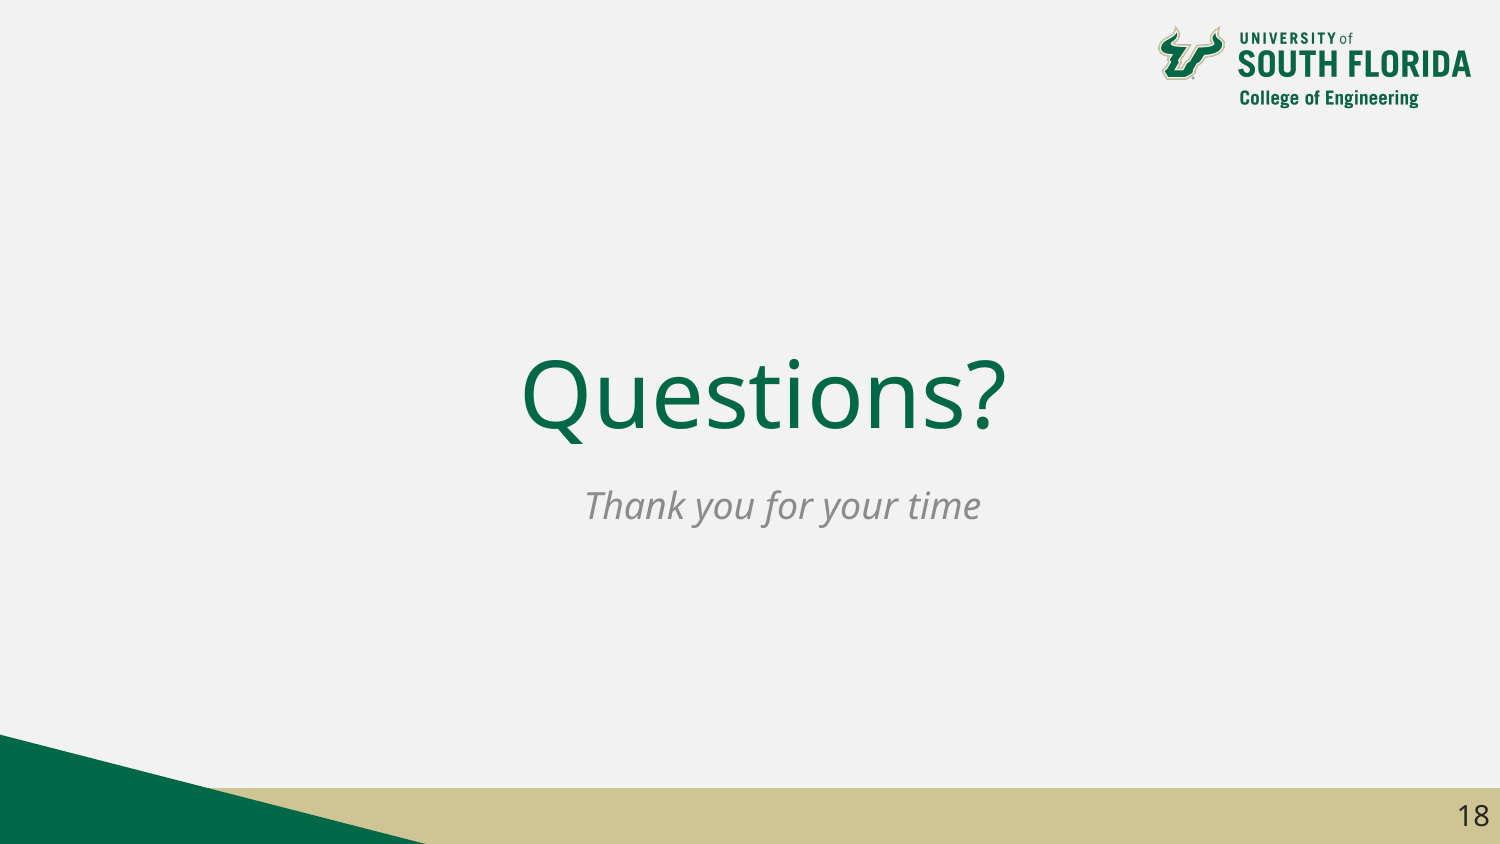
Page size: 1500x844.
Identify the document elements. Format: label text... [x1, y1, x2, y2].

list Thank you for your time [117, 478, 1411, 664]
title Questions? [68, 211, 1460, 458]
picture [1151, 15, 1476, 118]
